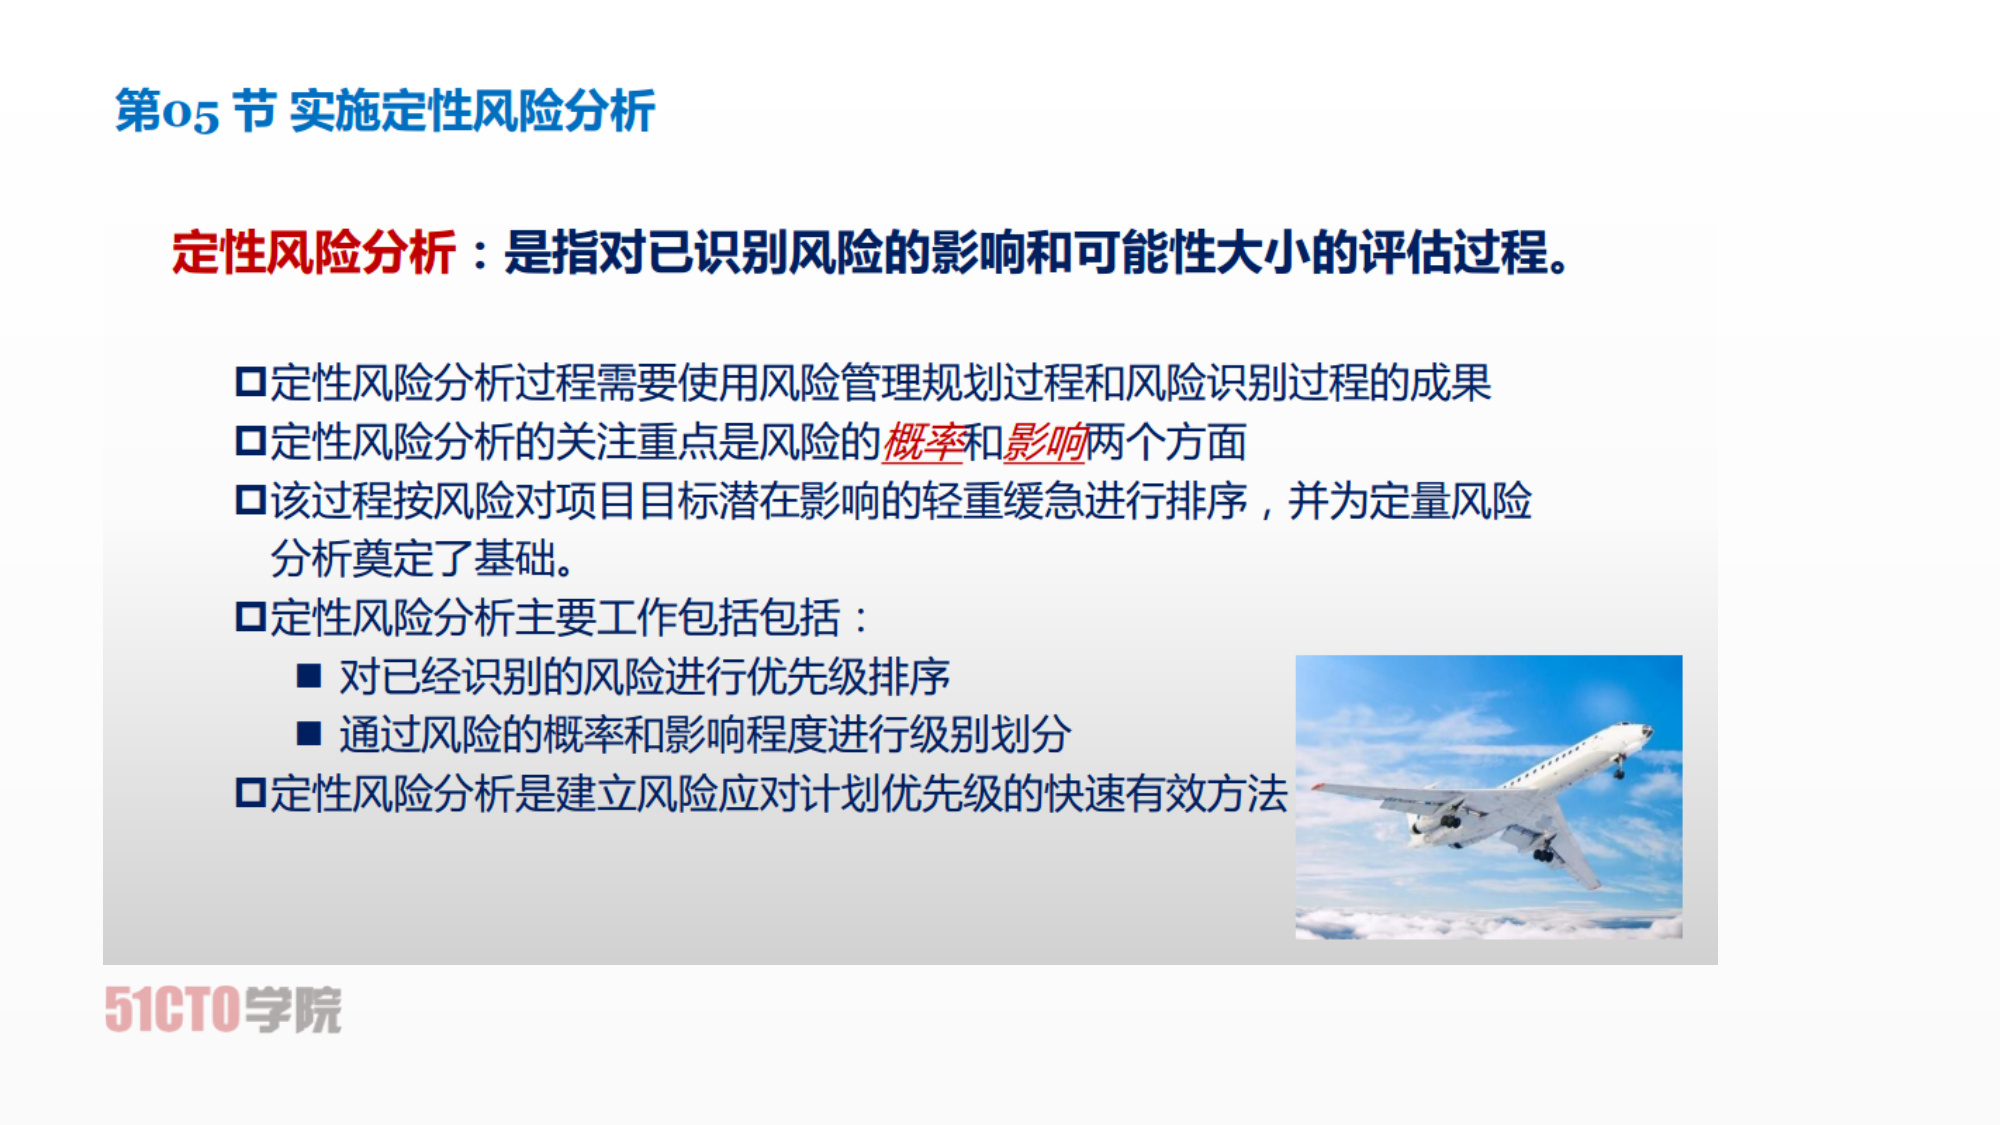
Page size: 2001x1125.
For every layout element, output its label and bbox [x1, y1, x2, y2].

picture [45, 60, 1718, 1057]
